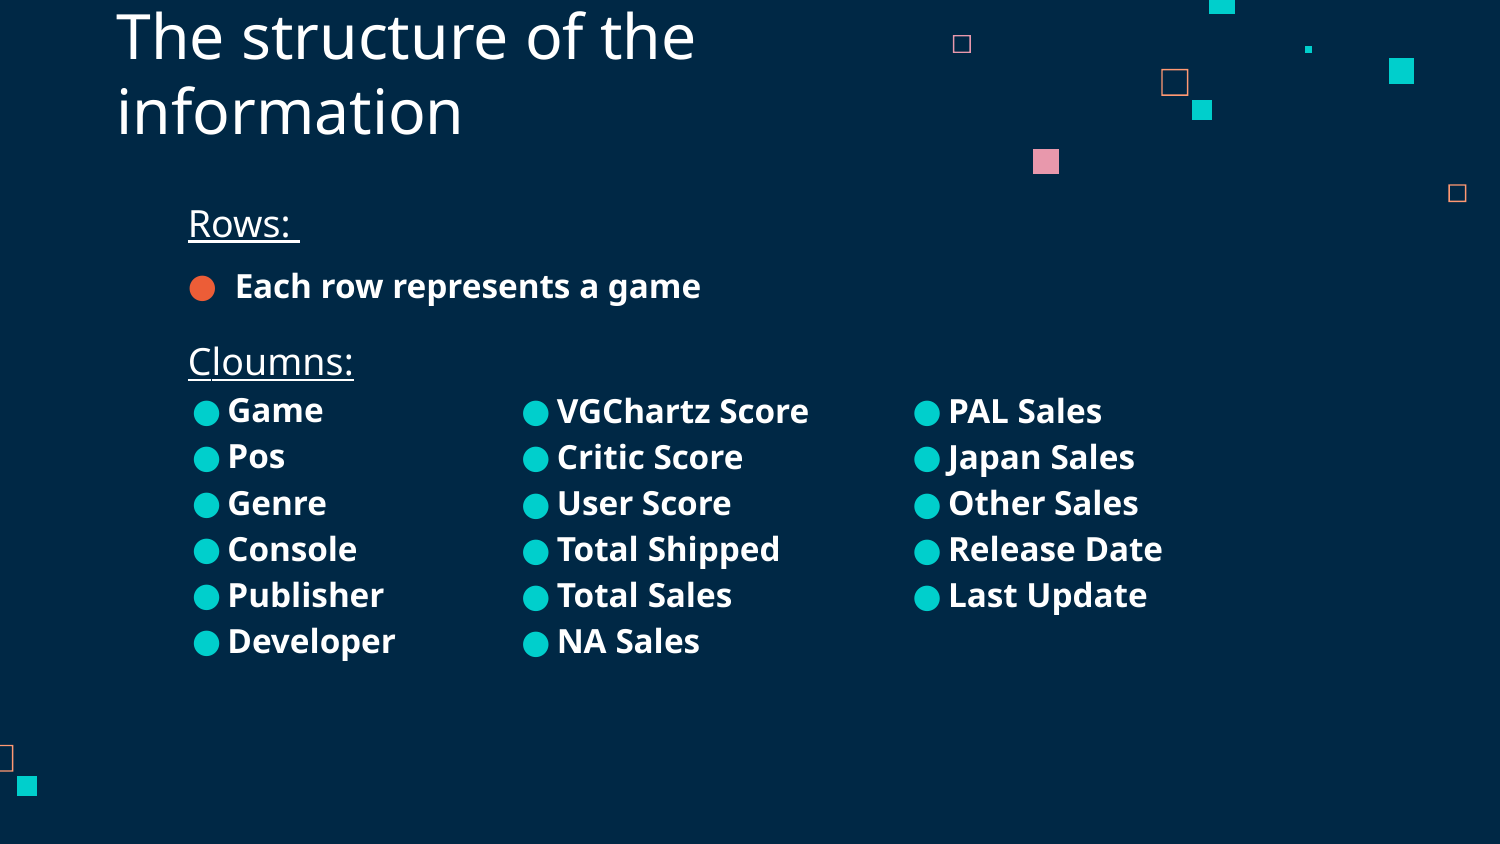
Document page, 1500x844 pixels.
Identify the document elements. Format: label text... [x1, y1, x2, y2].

text_box VGChartz Score Critic Score User Score Total Shipped Total Sales NA Sales [502, 323, 893, 844]
list Rows: Each row represents a game Cloumns: Game Pos Genre Console Publisher Developer [172, 163, 815, 784]
title The structure of the information [101, 67, 990, 163]
text_box PAL Sales Japan Sales Other Sales Release Date Last Update [893, 323, 1500, 844]
